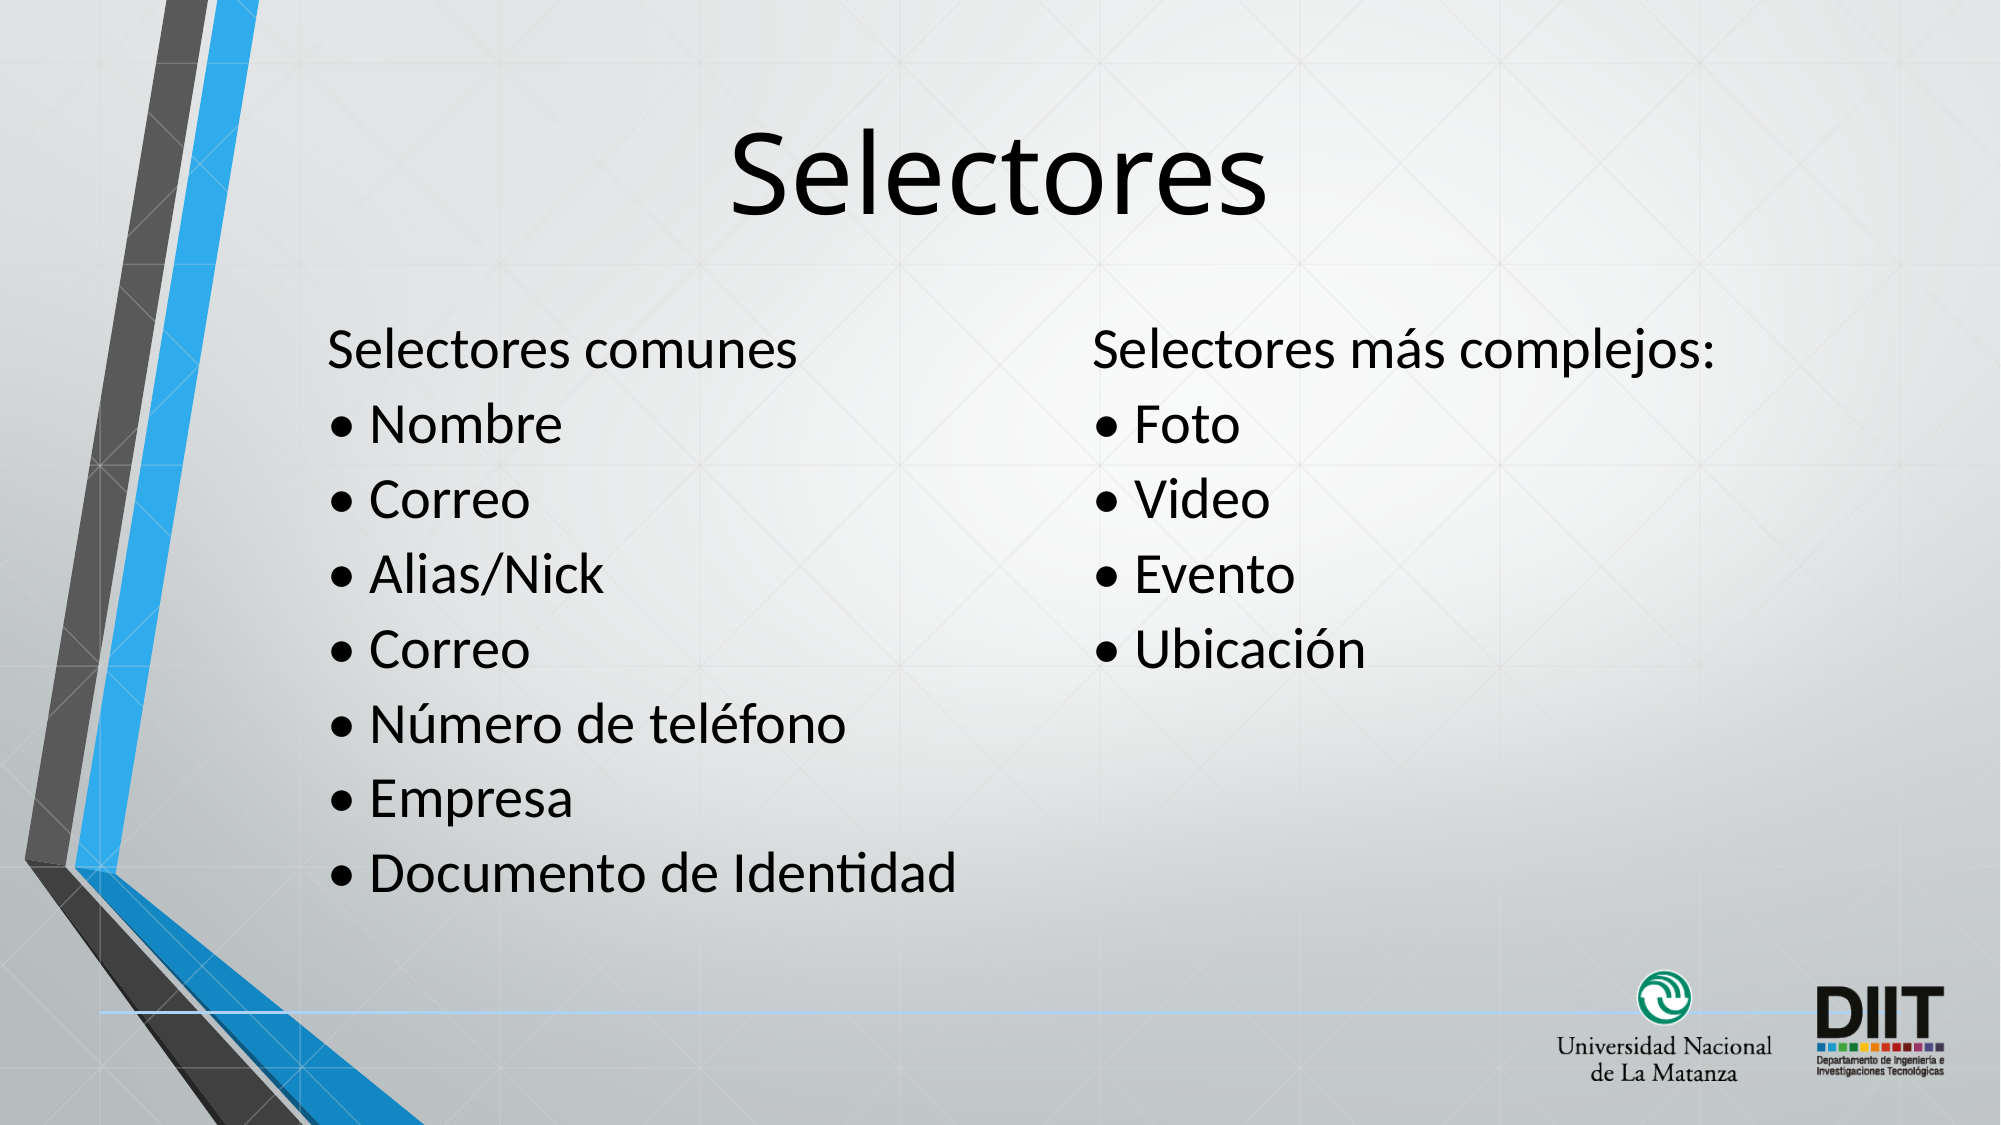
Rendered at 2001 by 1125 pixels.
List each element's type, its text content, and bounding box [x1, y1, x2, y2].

text_box Selectores más complejos: • Foto • Video • Evento • Ubicación [1077, 298, 1765, 762]
text_box Selectores [344, 82, 1656, 273]
text_box Selectores comunes • Nombre • Correo • Alias/Nick • Correo • Número de teléfono • Empresa • Documento de Identidad [312, 298, 1000, 912]
picture [1550, 914, 1979, 1125]
